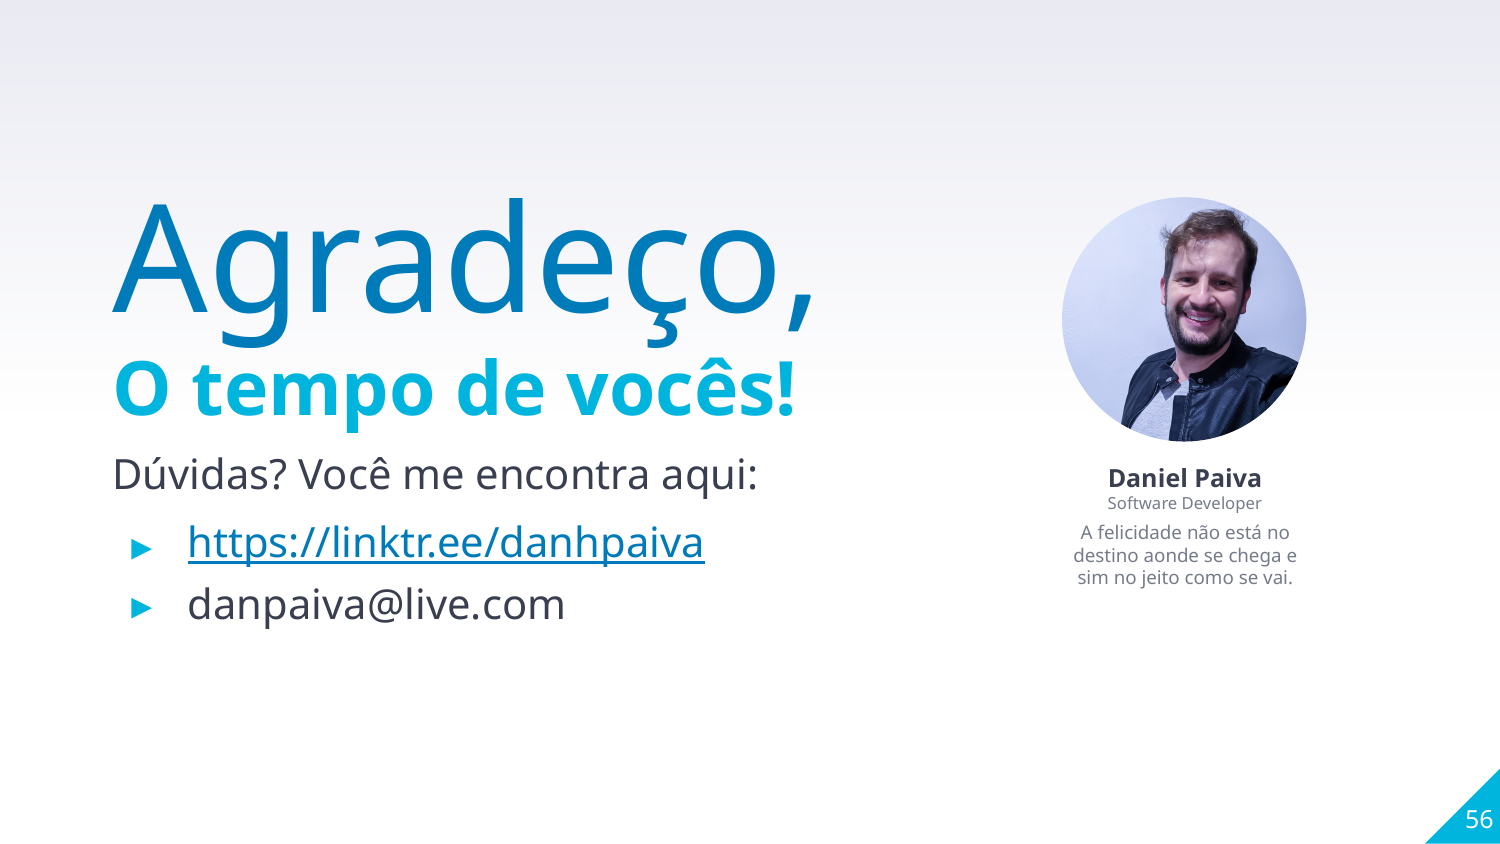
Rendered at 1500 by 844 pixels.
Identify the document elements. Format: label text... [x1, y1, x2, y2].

picture [1061, 196, 1307, 442]
slide_number 56 [1418, 760, 1494, 838]
subtitle O tempo de vocês! Dúvidas? Você me encontra aqui: https://linktr.ee/danhpaiva danpaiva@live.com [112, 331, 994, 647]
text_box Daniel Paiva Software Developer A felicidade não está no destino aonde se chega e sim no jeito como se vai. [1062, 462, 1308, 617]
title Agradeço, [112, 197, 826, 331]
